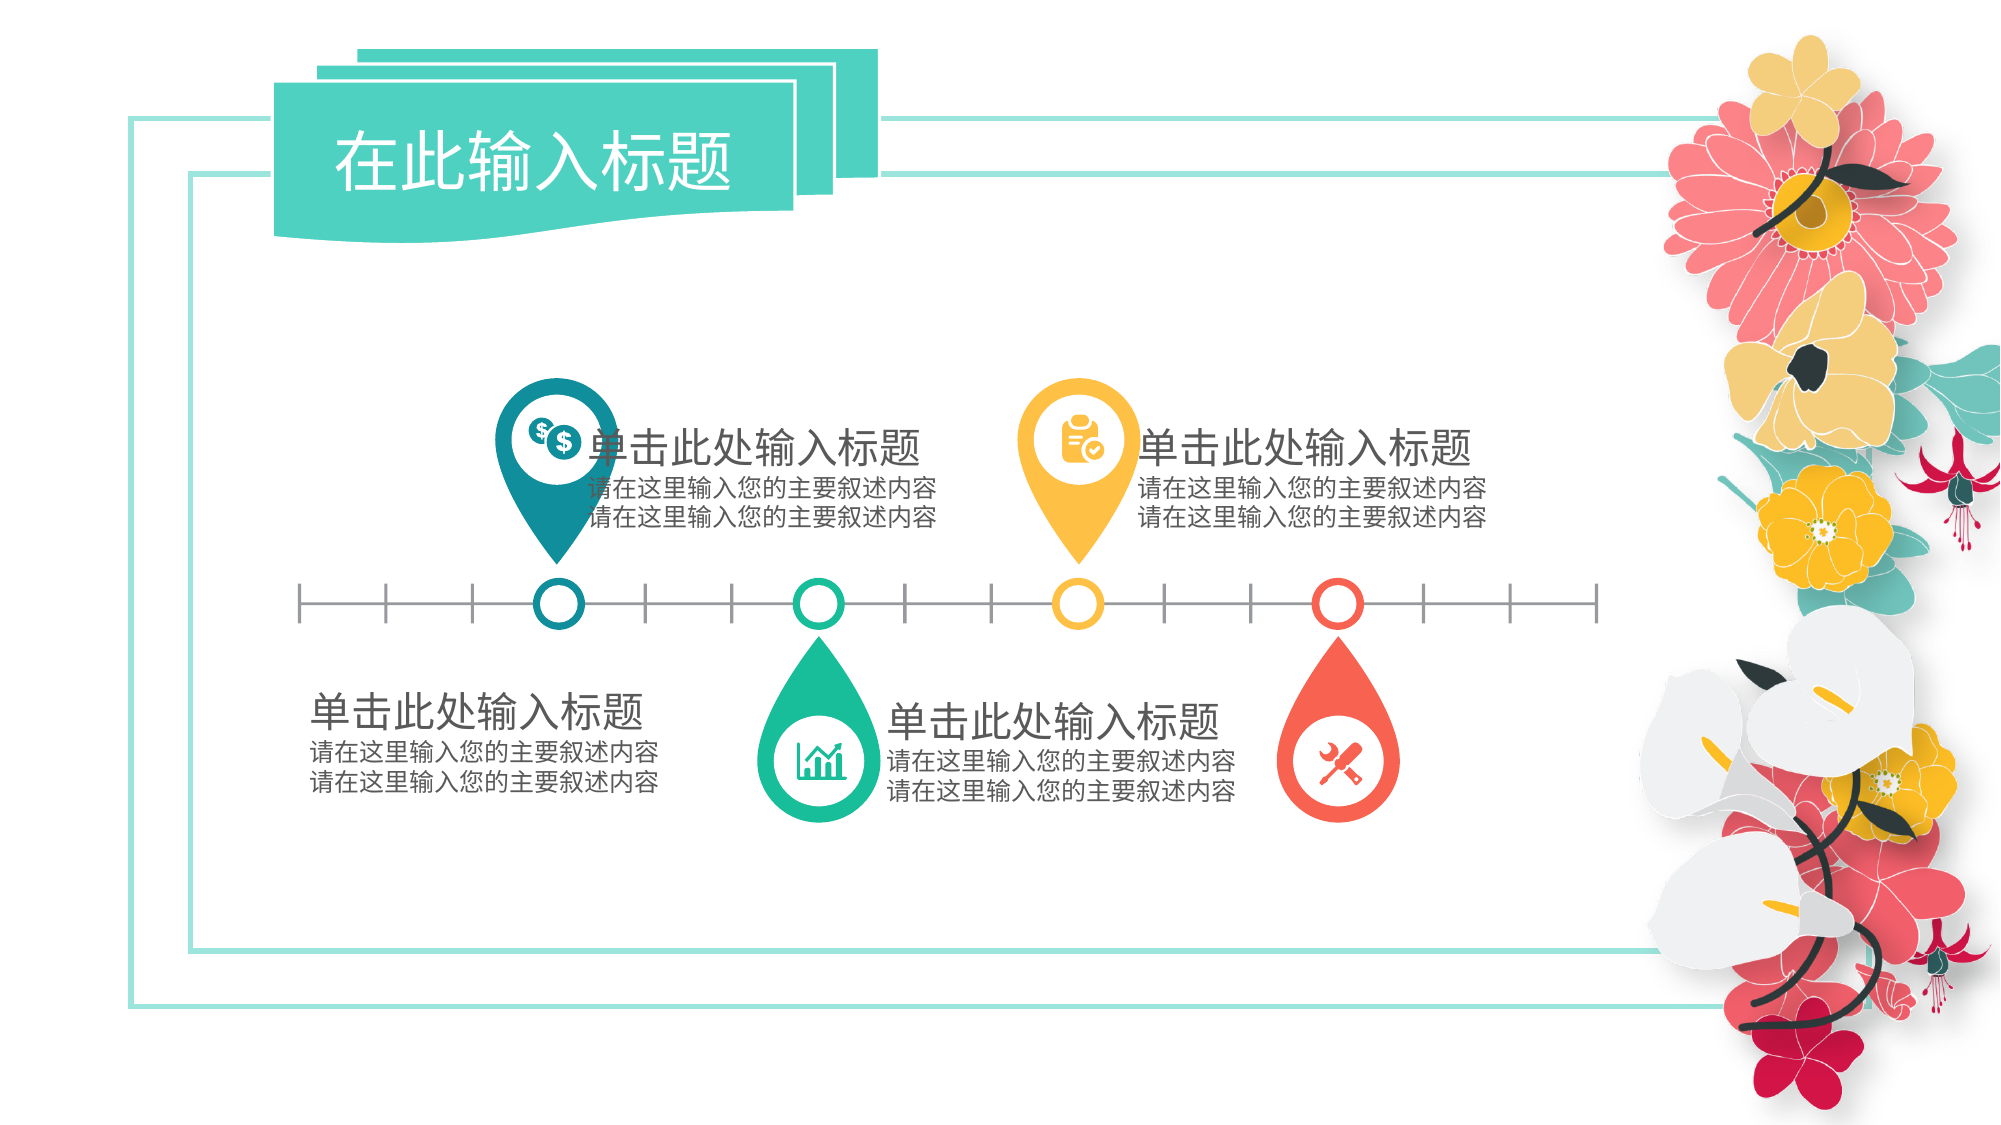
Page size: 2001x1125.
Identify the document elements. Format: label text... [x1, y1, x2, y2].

text_box [189, 173, 1627, 952]
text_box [297, 378, 1599, 844]
text_box 在此输入标题 [271, 46, 881, 246]
picture [1627, 24, 2000, 1125]
text_box Z`S1 `ass [130, 117, 1627, 1007]
